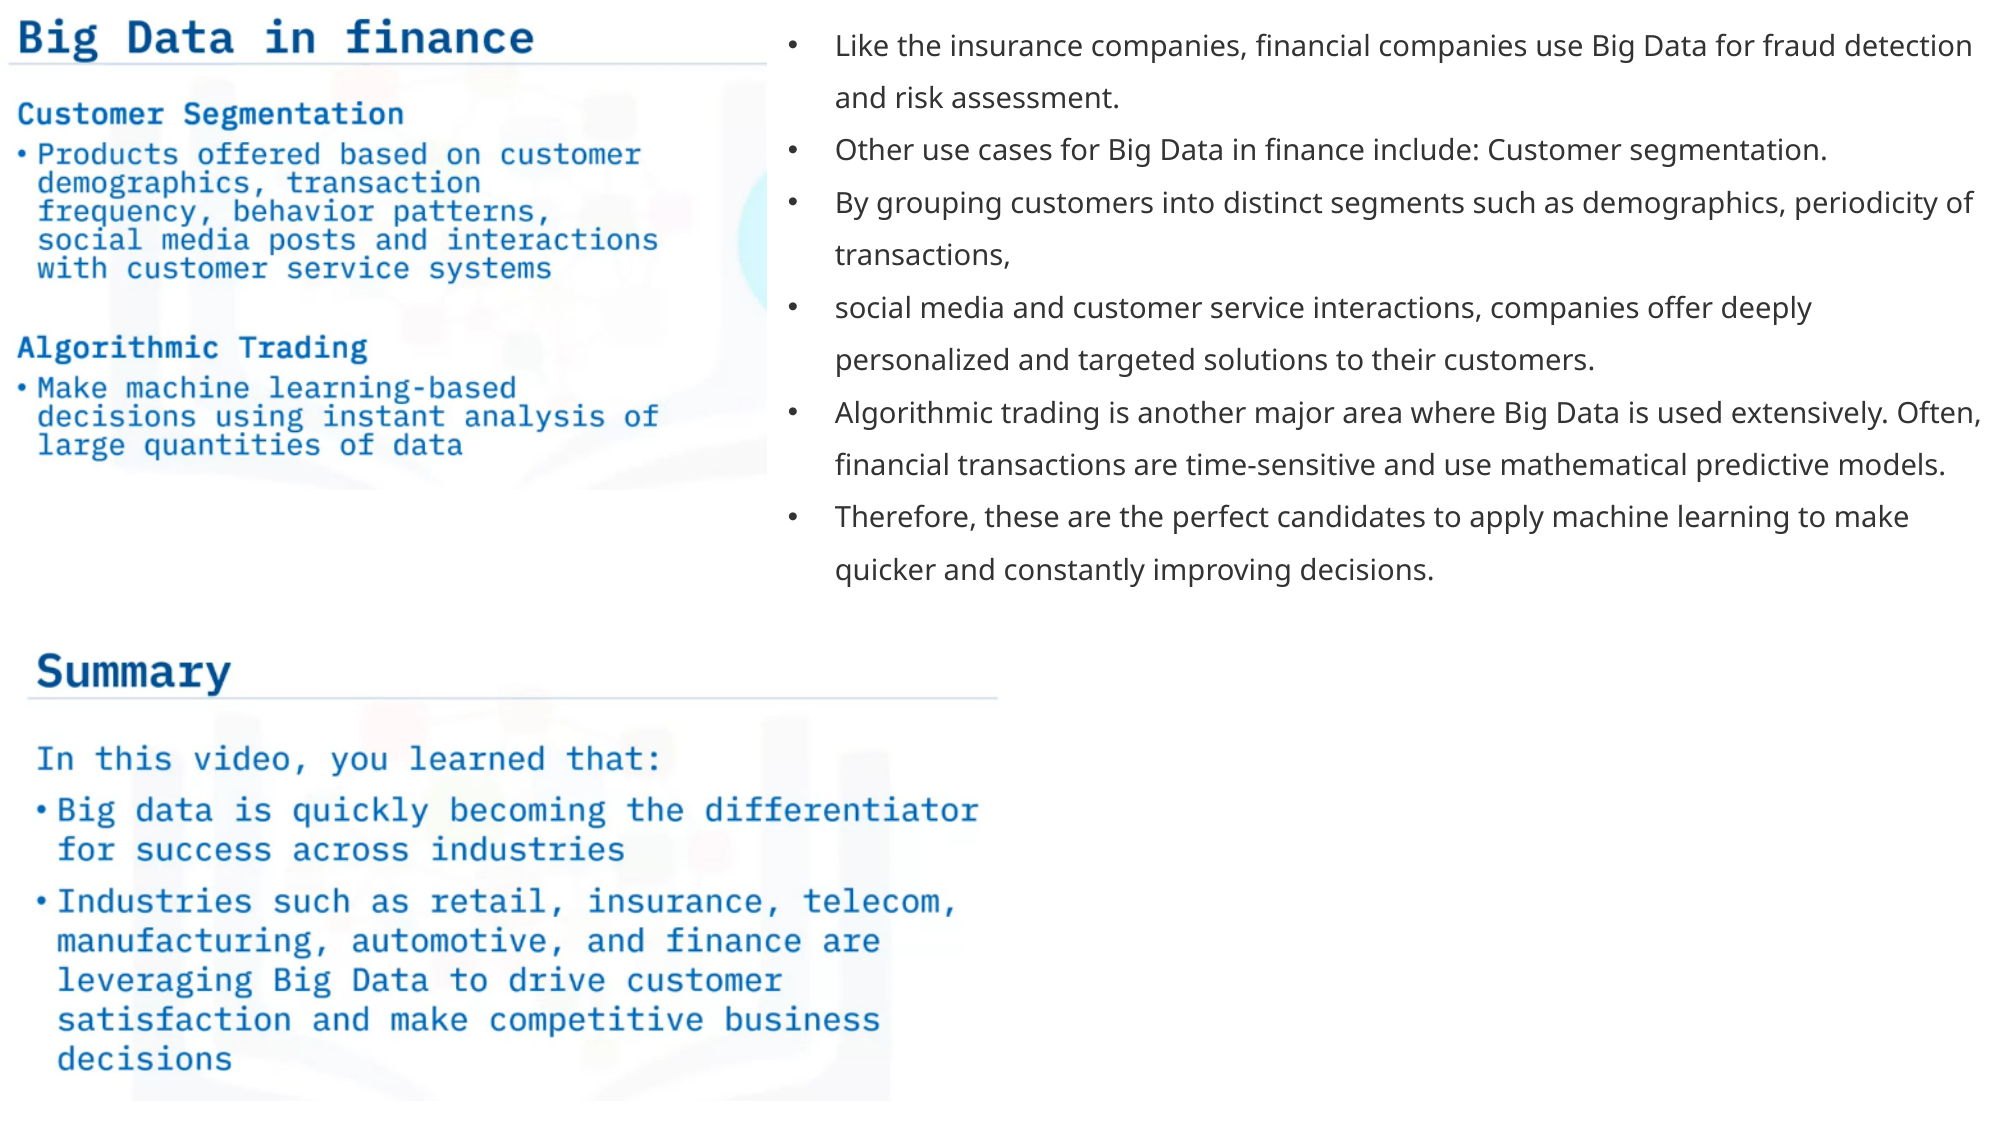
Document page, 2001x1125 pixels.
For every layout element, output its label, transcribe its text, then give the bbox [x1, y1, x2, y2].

picture [0, 0, 767, 490]
text_box Like the insurance companies, financial companies use Big Data for fraud detection and risk assessment. Other use cases for Big Data in finance include: Customer segmentation. By grouping customers into distinct segments such as demographics, periodicity of transactions, social media and customer service interactions, companies offer deeply personalized and targeted solutions to their customers. Algorithmic trading is another major area where Big Data is used extensively. Often, financial transactions are time-sensitive and use mathematical predictive models. Therefore, these are the perfect candidates to apply machine learning to make quicker and constantly improving decisions. [773, 1, 2000, 594]
picture [0, 635, 1001, 1101]
